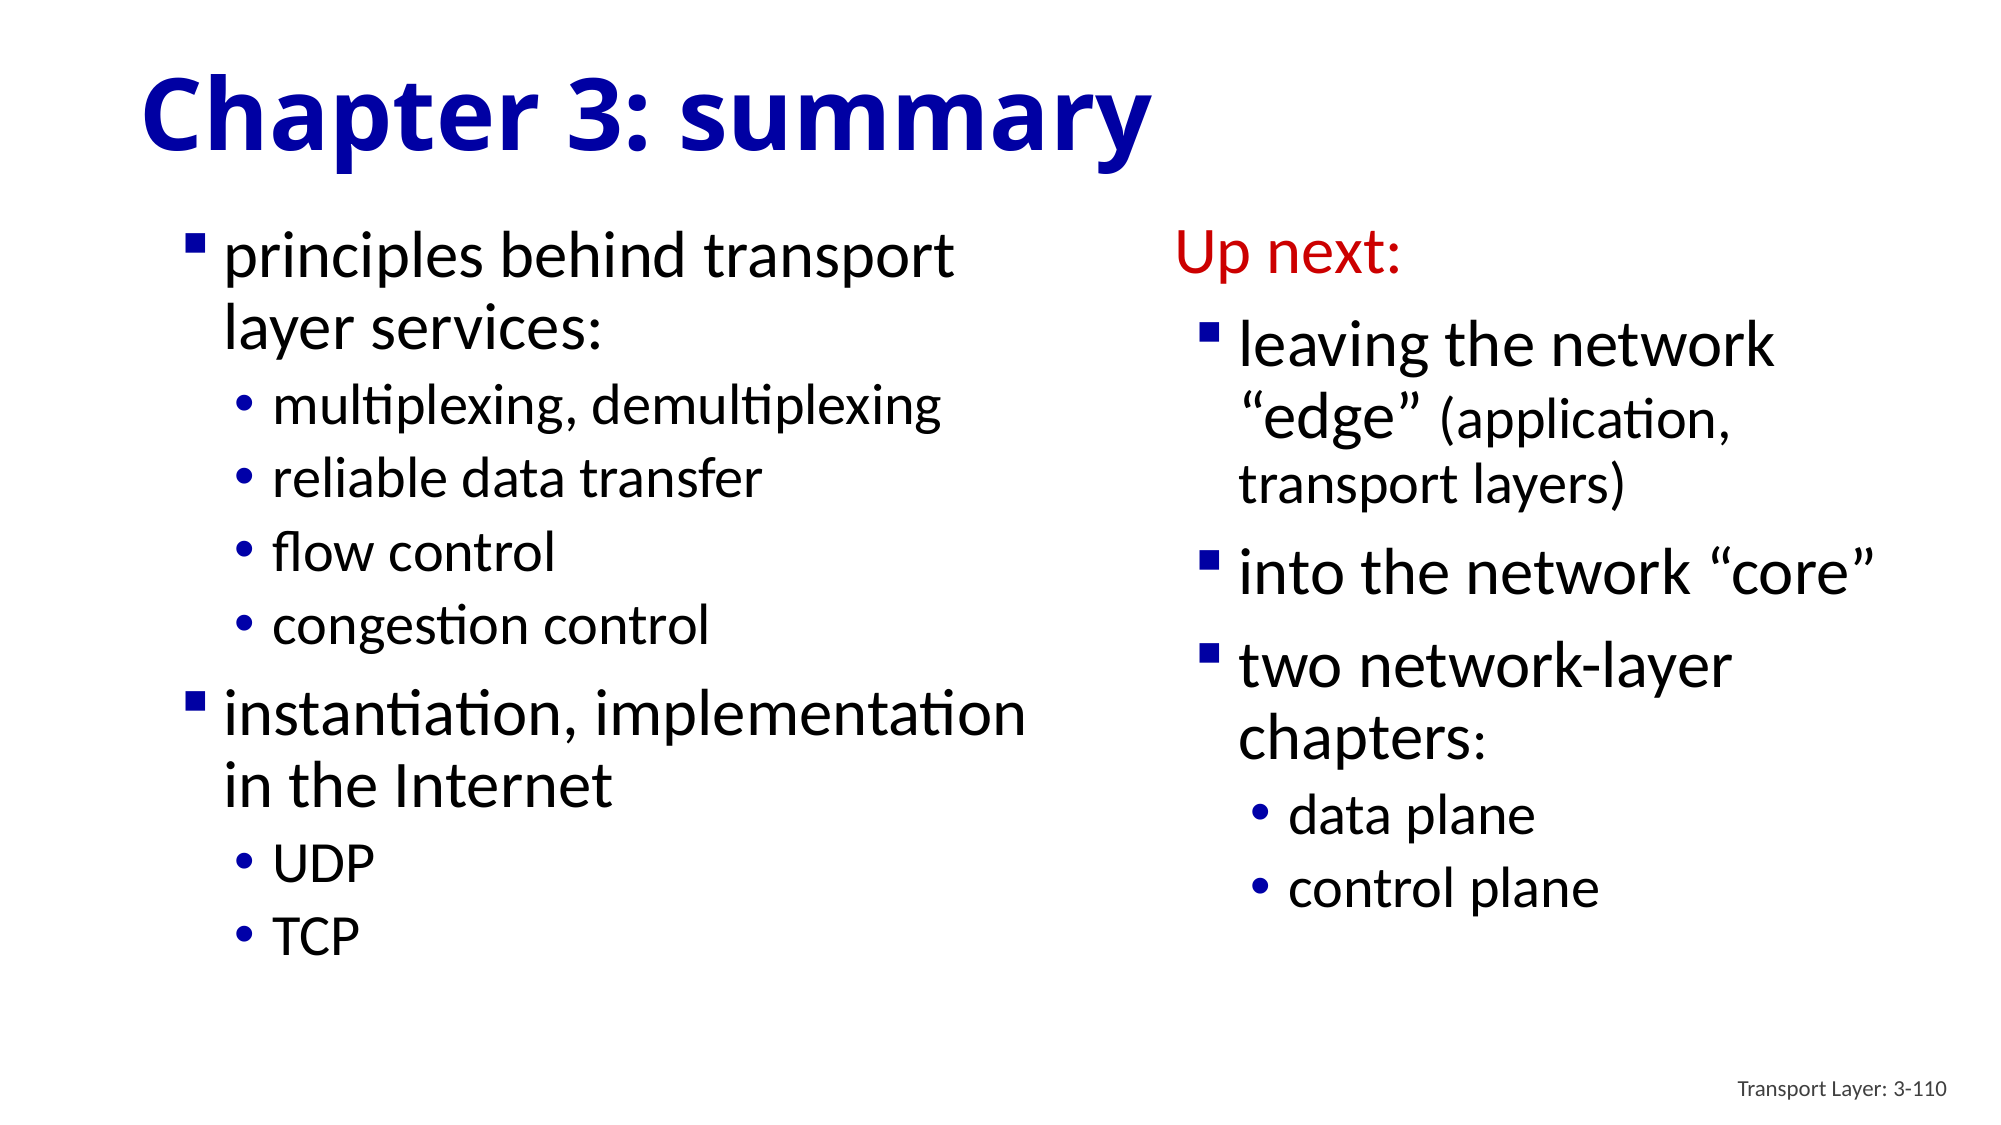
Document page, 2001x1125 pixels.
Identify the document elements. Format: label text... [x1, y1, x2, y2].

slide_number Transport Layer: 3-110 [1512, 1056, 1963, 1117]
title Chapter 3: summary [124, 44, 1994, 192]
text_box principles behind transport layer services: multiplexing, demultiplexing reliable data transfer flow control congestion control instantiation, implementation in the Internet UDP TCP [143, 212, 1067, 1070]
text_box Up next: leaving the network “edge” (application, transport layers) into the network “core” two network-layer chapters: data plane control plane [1159, 208, 1936, 1003]
